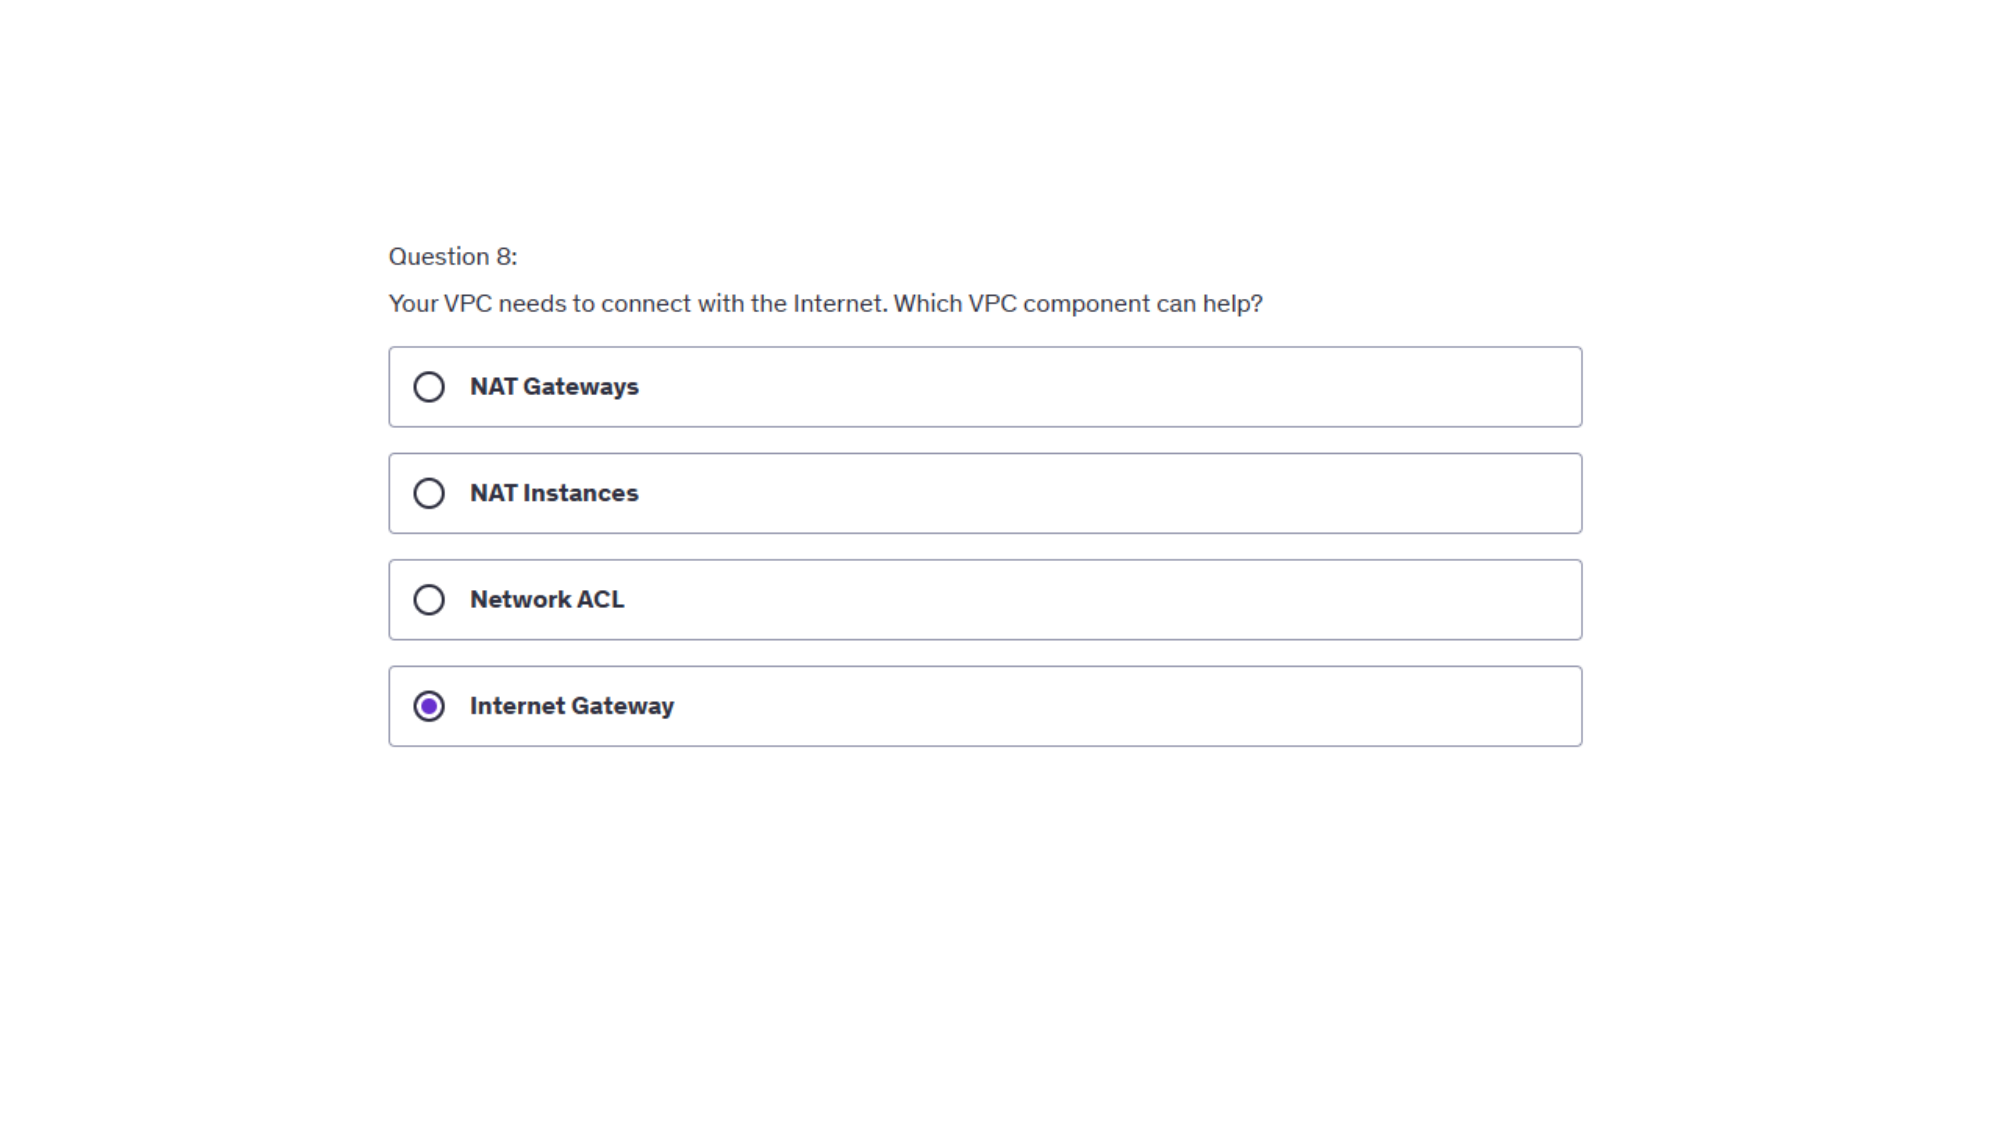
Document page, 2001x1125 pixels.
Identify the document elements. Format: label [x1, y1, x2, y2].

picture [159, 179, 1841, 946]
